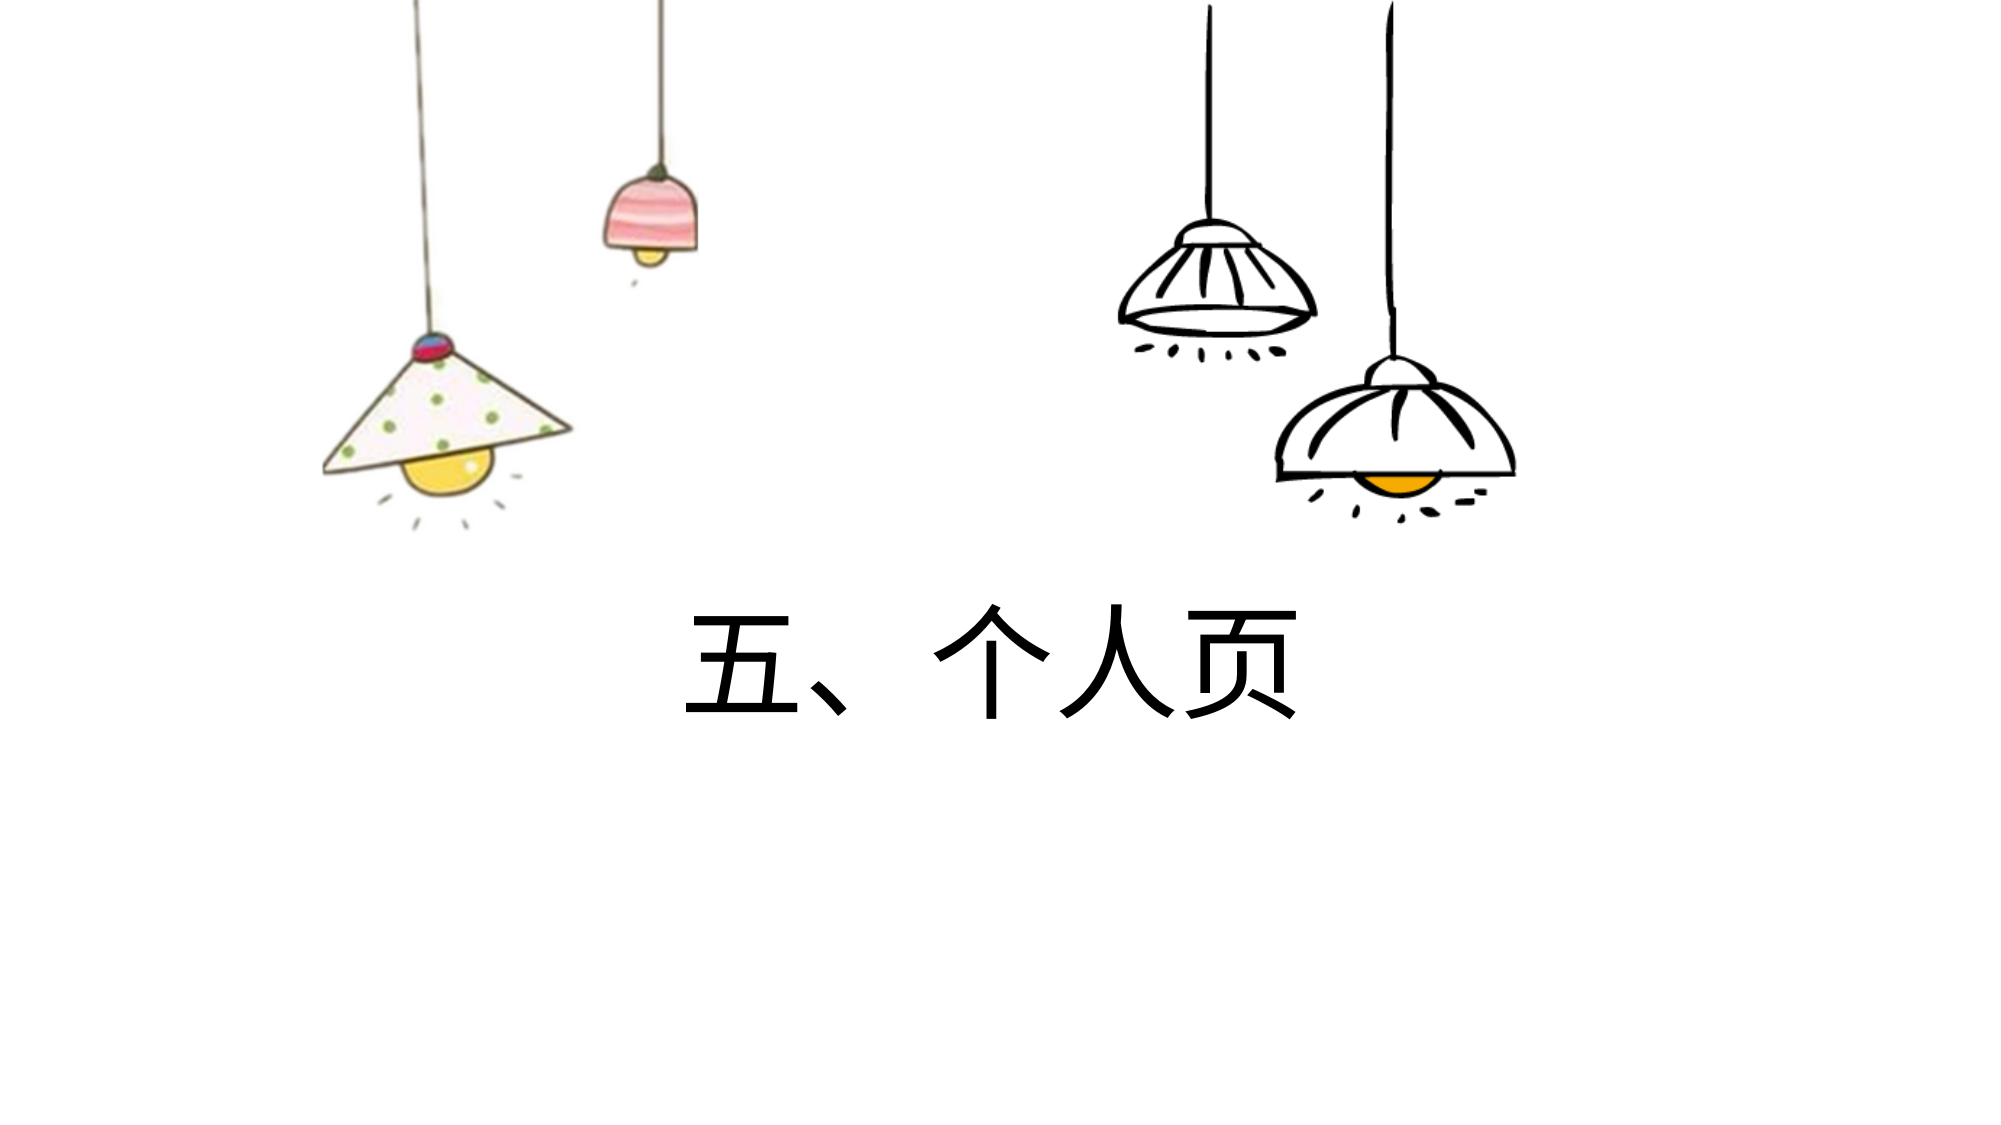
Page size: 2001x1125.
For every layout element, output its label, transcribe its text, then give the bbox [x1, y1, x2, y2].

picture [230, 0, 801, 704]
picture [901, 0, 1728, 547]
title 五、个人页 [242, 569, 1743, 745]
